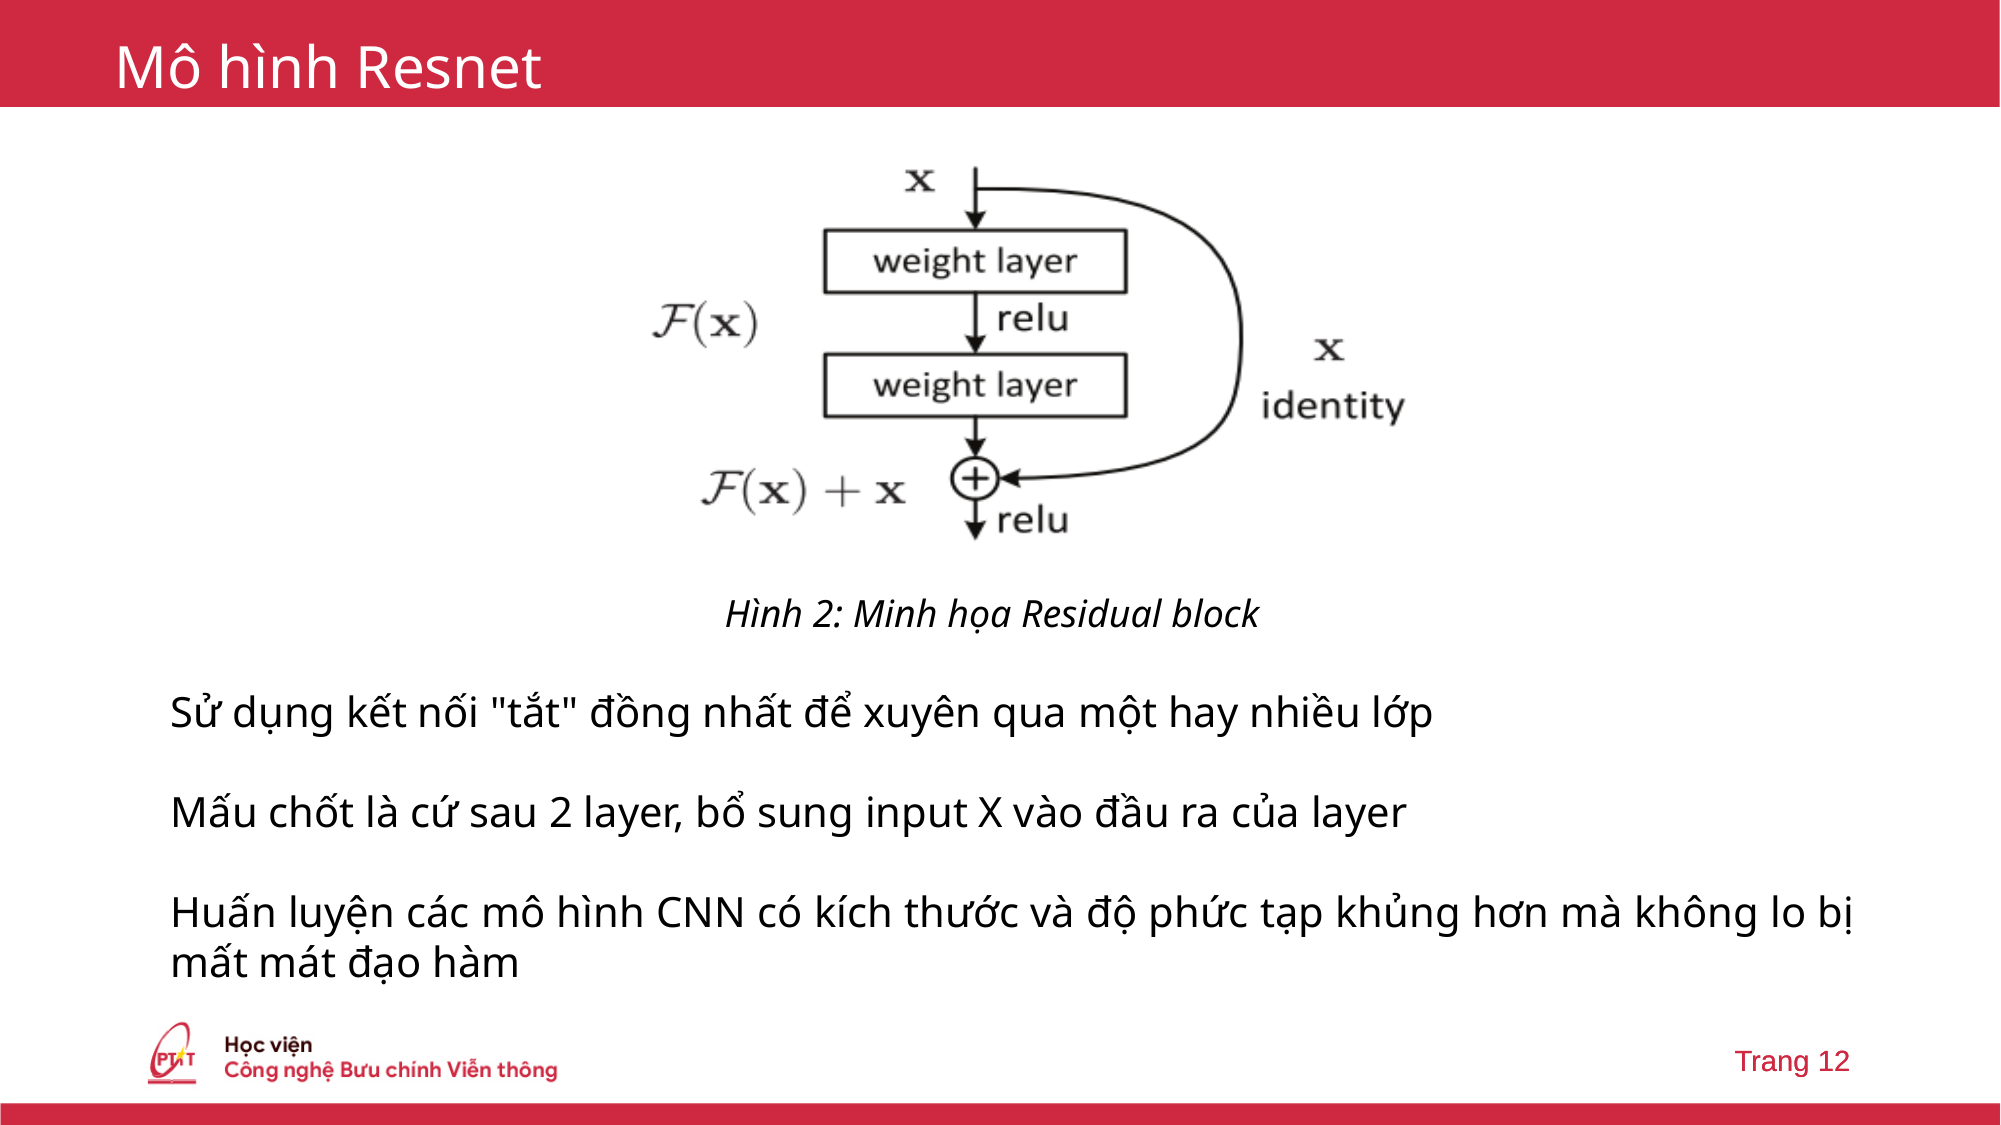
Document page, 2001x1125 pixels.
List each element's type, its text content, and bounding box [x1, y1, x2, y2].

text_box Sử dụng kết nối "tắt" đồng nhất để xuyên qua một hay nhiều lớp Mấu chốt là cứ sau 2 layer, bổ sung input X vào đầu ra của layer Huấn luyện các mô hình CNN có kích thước và độ phức tạp khủng hơn mà không lo bị mất mát đạo hàm [156, 678, 1870, 993]
text_box Hình 2: Minh họa Residual block [709, 582, 1534, 643]
picture [0, 0, 2001, 1125]
text_box Mô hình Resnet [24, 22, 818, 108]
